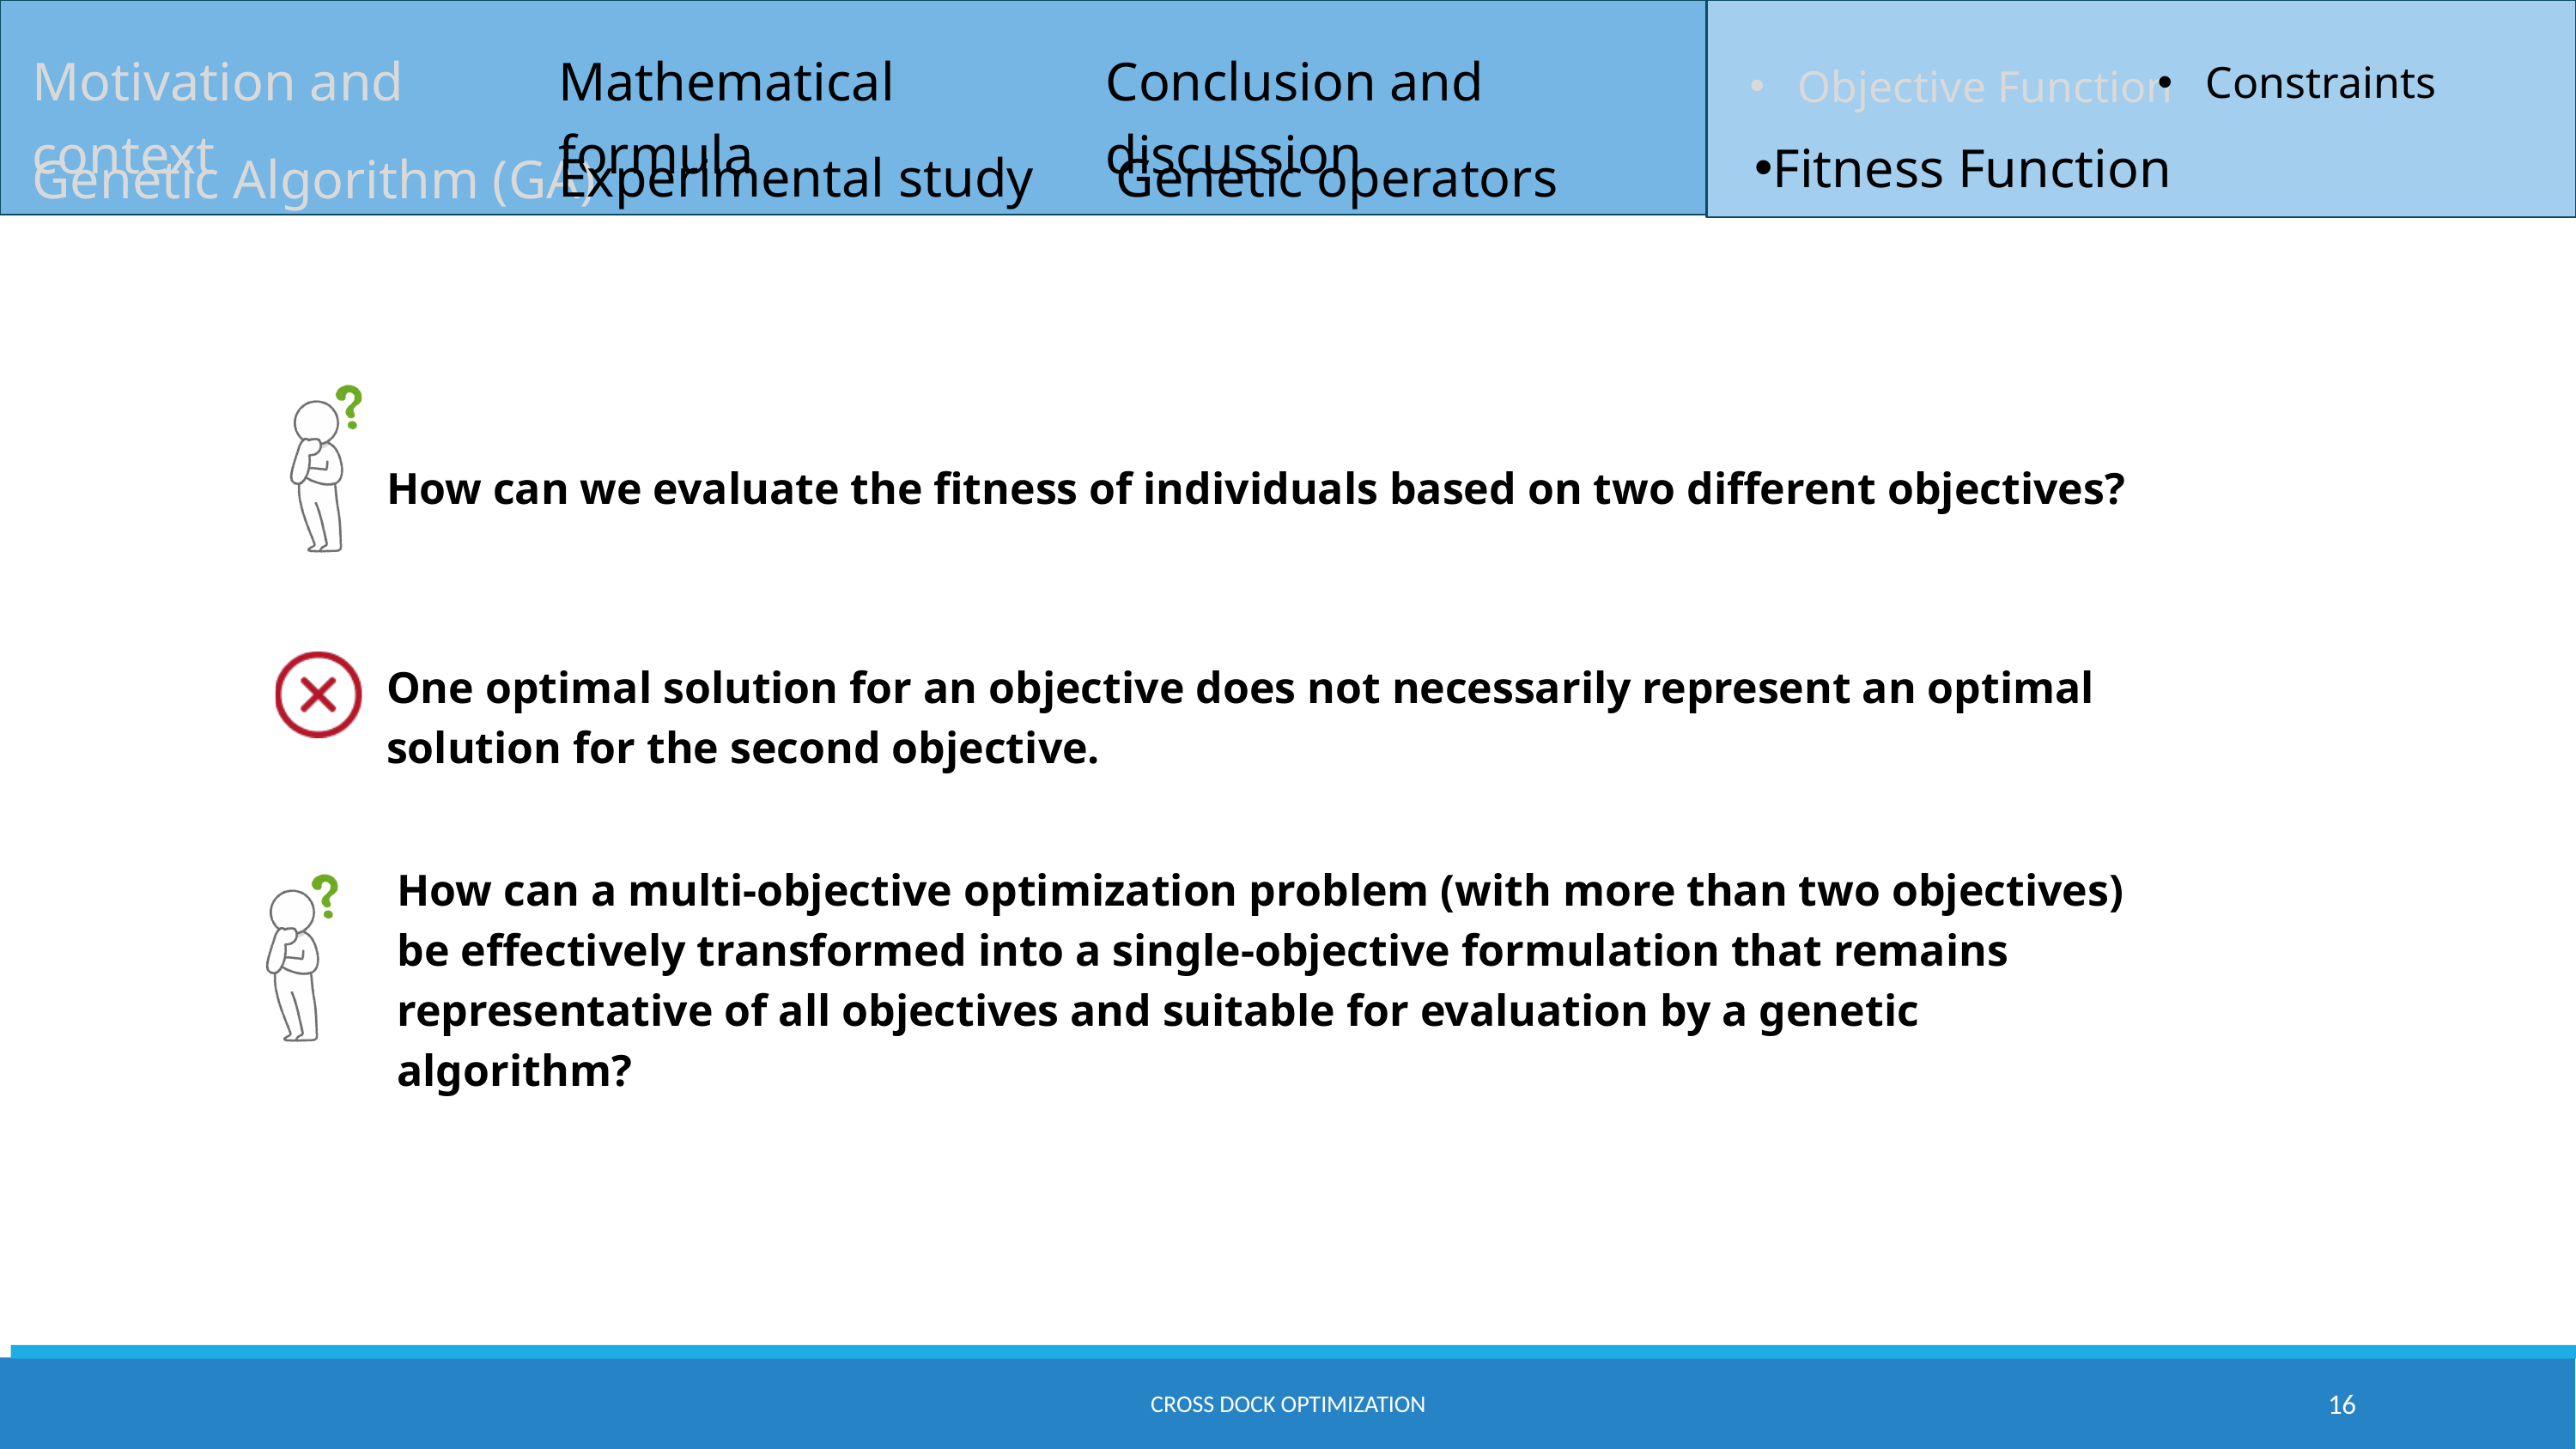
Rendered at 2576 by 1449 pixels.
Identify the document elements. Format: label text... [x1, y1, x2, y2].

text_box Genetic operators [1115, 134, 1625, 208]
text_box [265, 874, 338, 1042]
text_box How can a multi-objective optimization problem (with more than two objectives) be effectively transformed into a single-objective formulation that remains representative of all objectives and suitable for evaluation by a genetic algorithm? [397, 854, 2154, 1095]
text_box [289, 385, 362, 553]
text_box How can we evaluate the fitness of individuals based on two different objectives? [386, 452, 2142, 513]
text_box One optimal solution for an objective does not necessarily represent an optimal solution for the second objective. [386, 652, 2142, 773]
text_box Genetic Algorithm (GA) [32, 134, 644, 209]
slide_number 16 [2092, 1364, 2369, 1442]
text_box Conclusion and discussion [1105, 37, 1707, 185]
text_box [0, 0, 1708, 215]
footer Cross dock optimization [779, 1364, 1798, 1442]
text_box [1705, 0, 2576, 218]
text_box Fitness Function [1754, 124, 2356, 199]
text_box Constraints [2157, 33, 2576, 107]
text_box Experimental study [558, 134, 1067, 208]
text_box Motivation and context [32, 37, 542, 134]
text_box Objective Function [1749, 37, 2351, 112]
text_box Mathematical formula [558, 37, 1067, 134]
text_box [275, 652, 362, 738]
